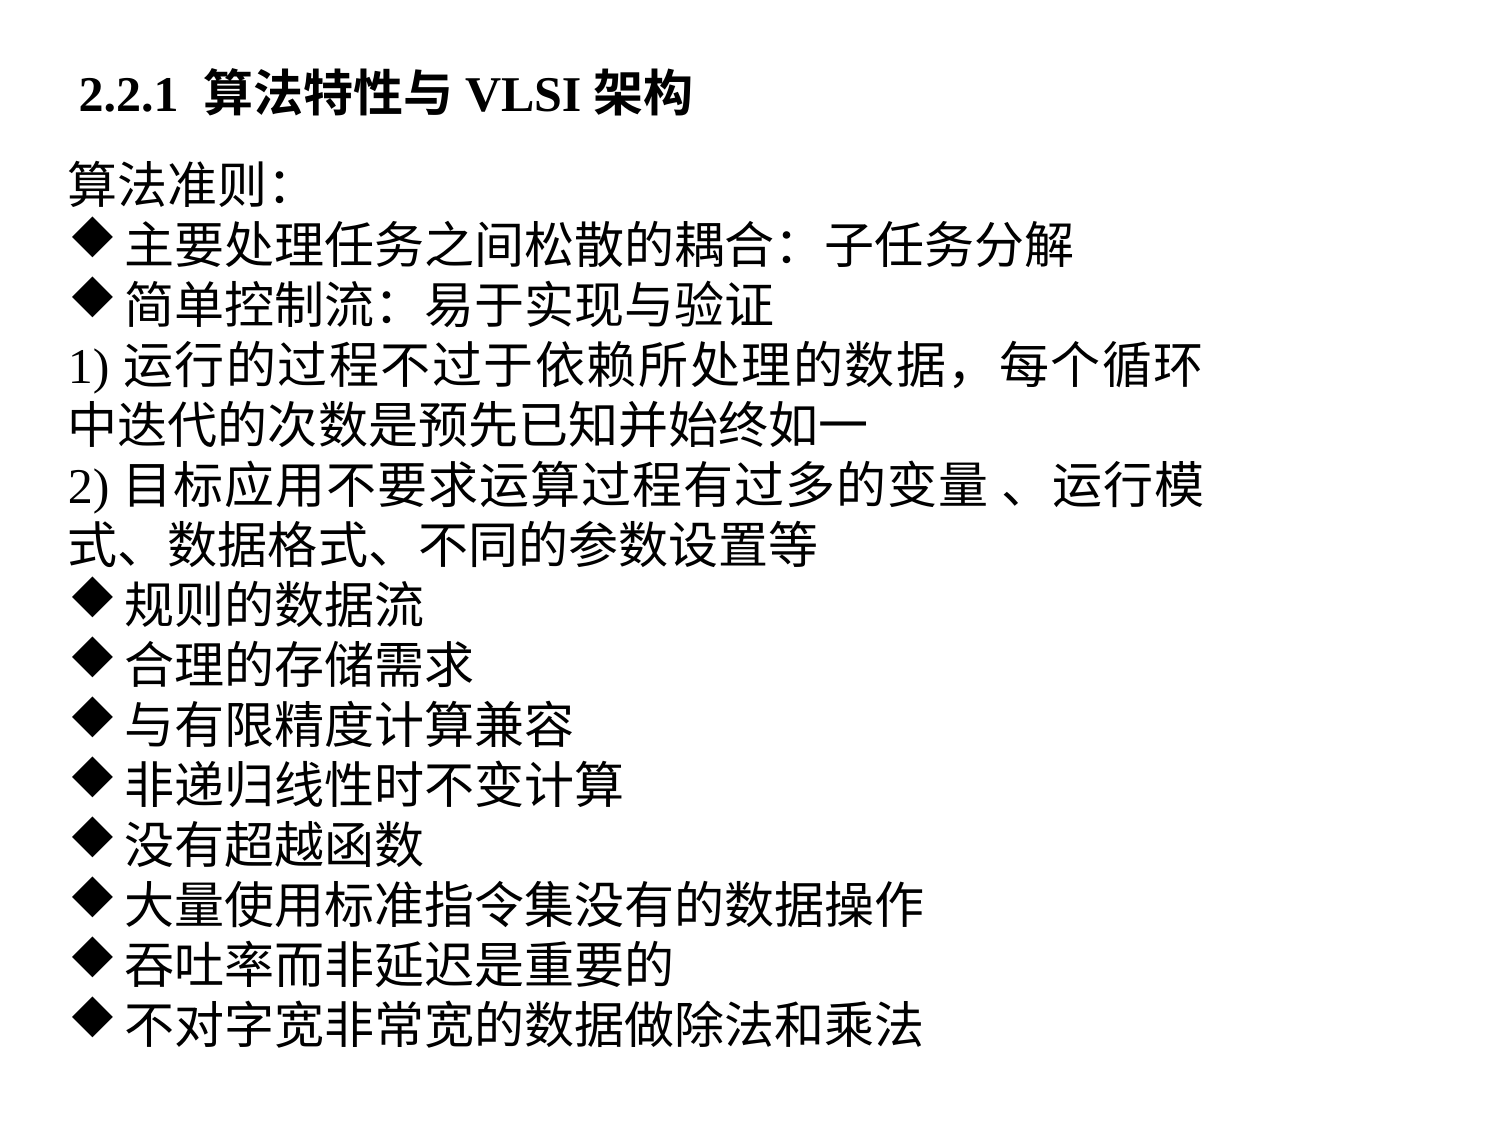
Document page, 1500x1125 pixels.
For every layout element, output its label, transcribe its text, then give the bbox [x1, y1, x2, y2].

text_box 算法准则： 主要处理任务之间松散的耦合：子任务分解 简单控制流：易于实现与验证 1)运行的过程不过于依赖所处理的数据，每个循环中迭代的次数是预先已知并始终如一 2)目标应用不要求运算过程有过多的变量 、运行模式、数据格式、不同的参数设置等 规则的数据流 合理的存储需求 与有限精度计算兼容 非递归线性时不变计算 没有超越函数 大量使用标准指令集没有的数据操作 吞吐率而非延迟是重要的 不对字宽非常宽的数据做除法和乘法 [53, 146, 1220, 1062]
text_box 2.2.1 算法特性与VLSI架构 [63, 54, 1231, 190]
